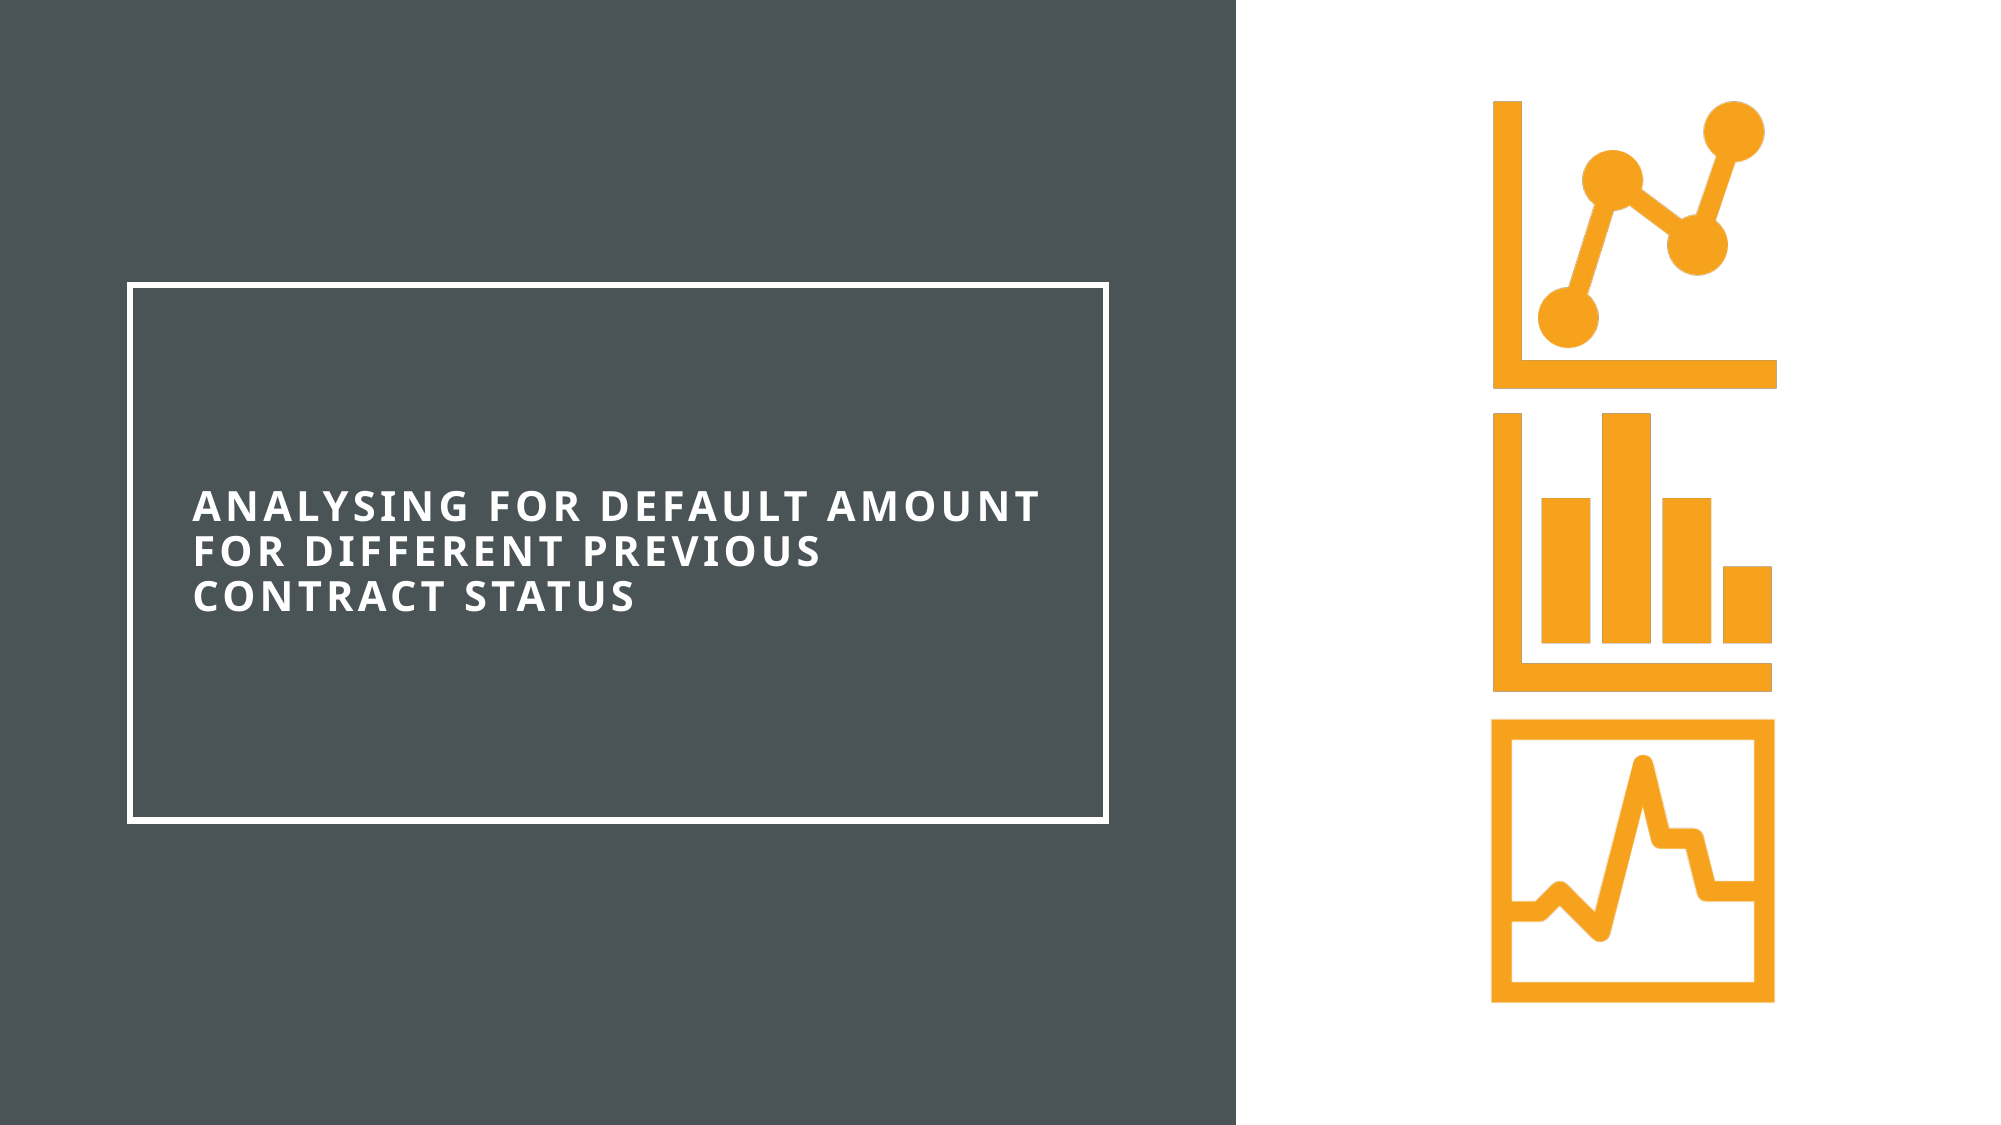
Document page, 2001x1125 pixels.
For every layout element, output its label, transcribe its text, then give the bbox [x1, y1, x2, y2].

title Analysing for Default amount for different previous contract status [127, 282, 1109, 824]
text_box [1236, 0, 2000, 1125]
text_box [0, 0, 1236, 1125]
picture [1439, 51, 1827, 1055]
